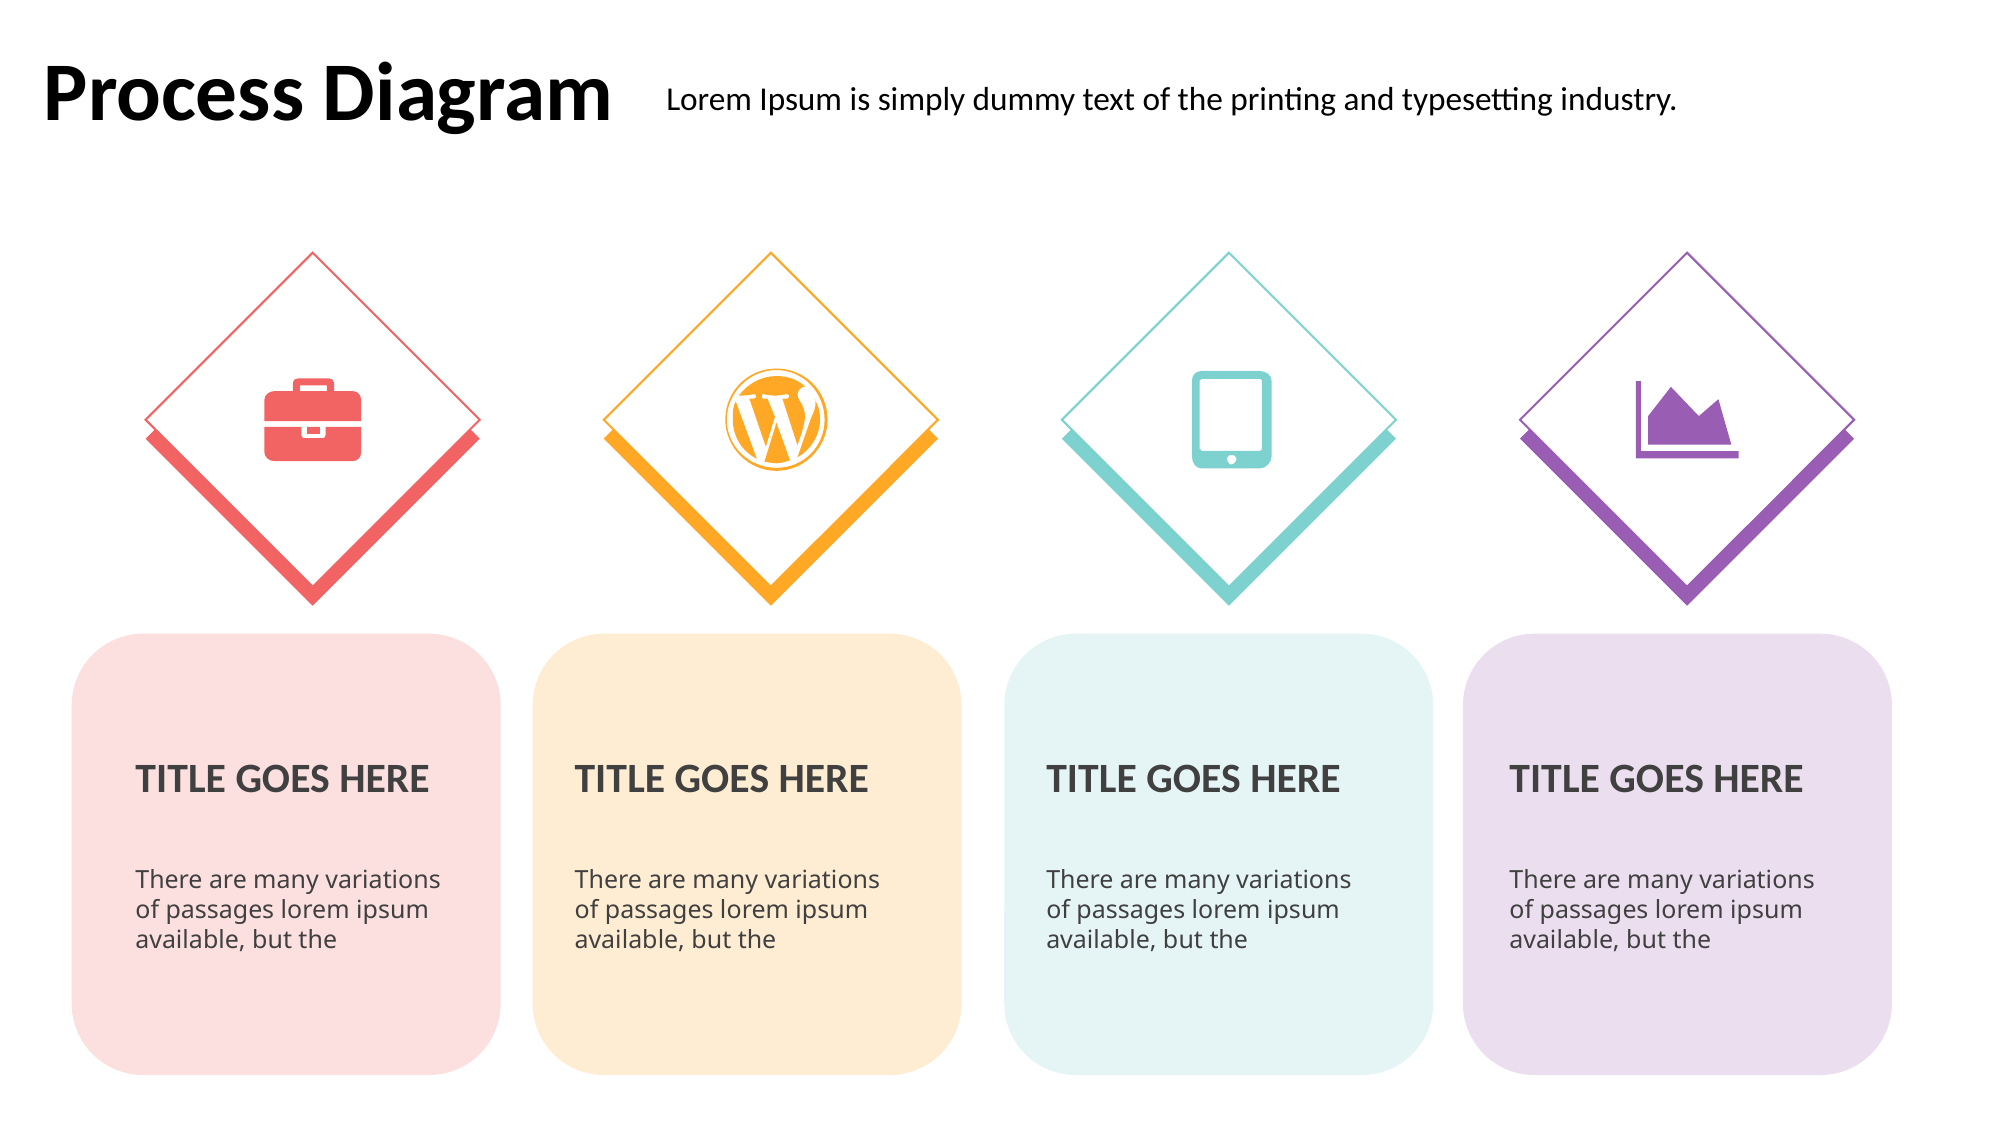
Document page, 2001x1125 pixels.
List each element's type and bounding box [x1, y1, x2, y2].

text_box [70, 632, 502, 1077]
text_box [1003, 632, 1435, 1077]
text_box [29, 29, 629, 145]
text_box [1461, 632, 1893, 1077]
text_box [651, 69, 1694, 125]
text_box [144, 251, 482, 608]
text_box [1060, 251, 1398, 608]
text_box [531, 632, 963, 1077]
text_box [602, 251, 940, 608]
text_box [1518, 251, 1856, 608]
